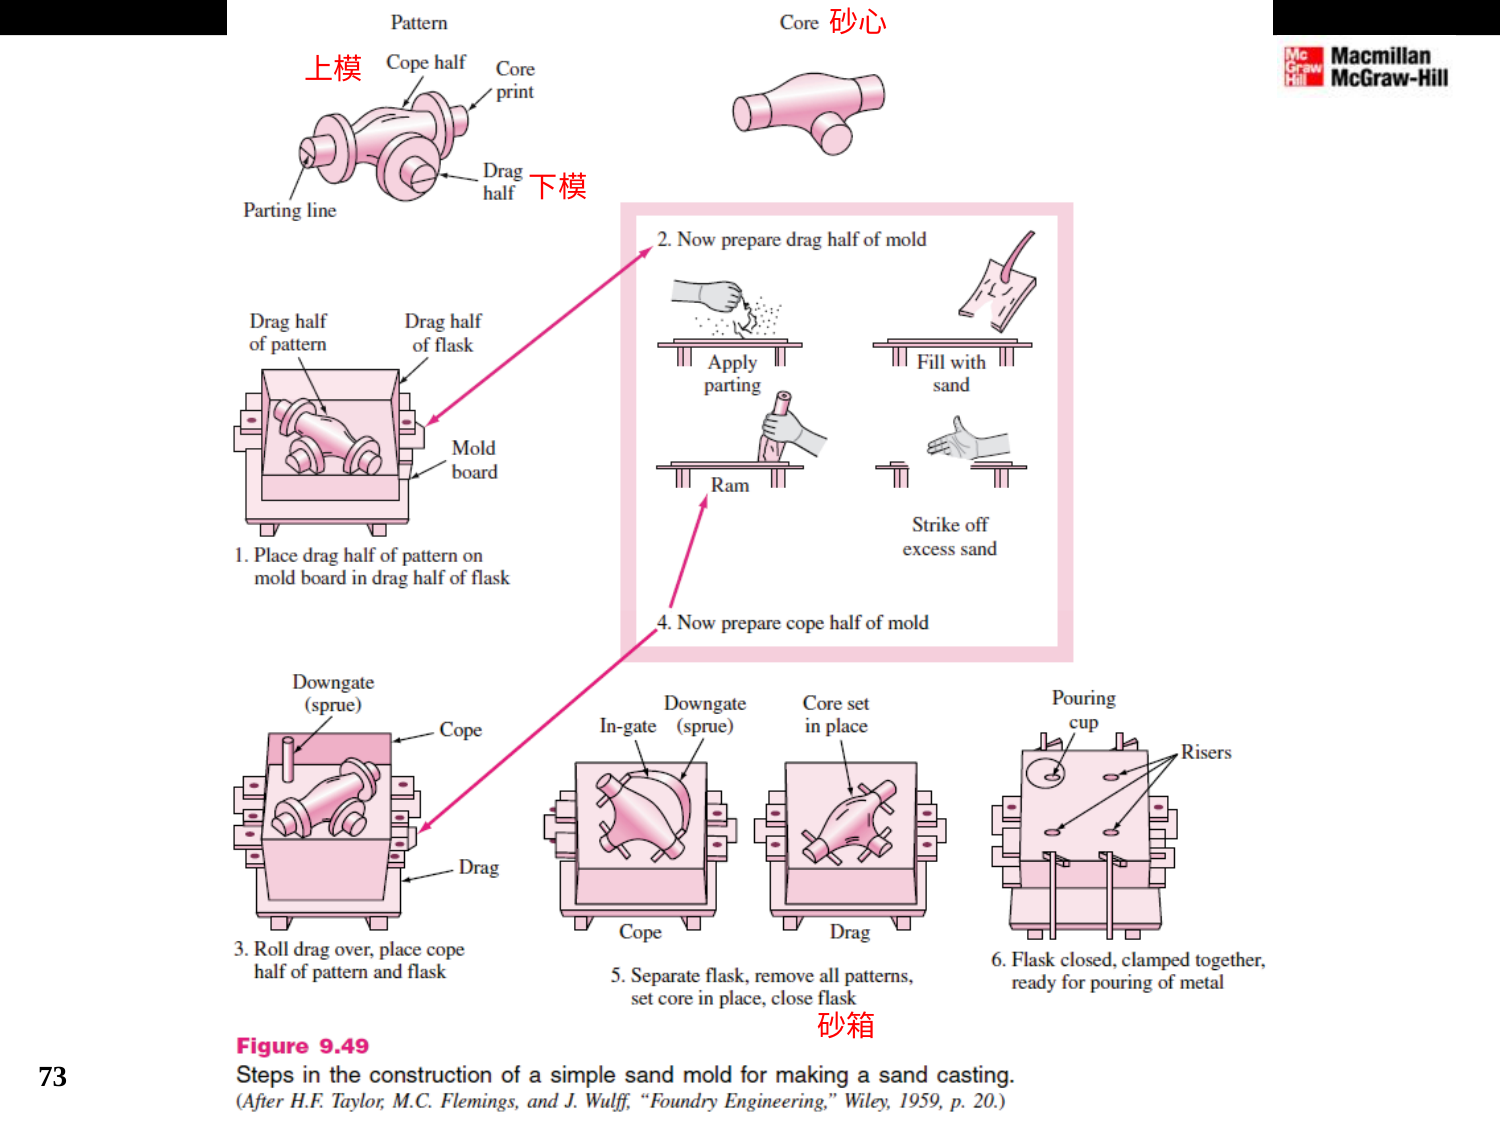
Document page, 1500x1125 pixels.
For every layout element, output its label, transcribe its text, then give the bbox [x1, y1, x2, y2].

picture [1277, 35, 1456, 98]
slide_number 73 [0, 1049, 83, 1125]
picture [226, 0, 1274, 1125]
